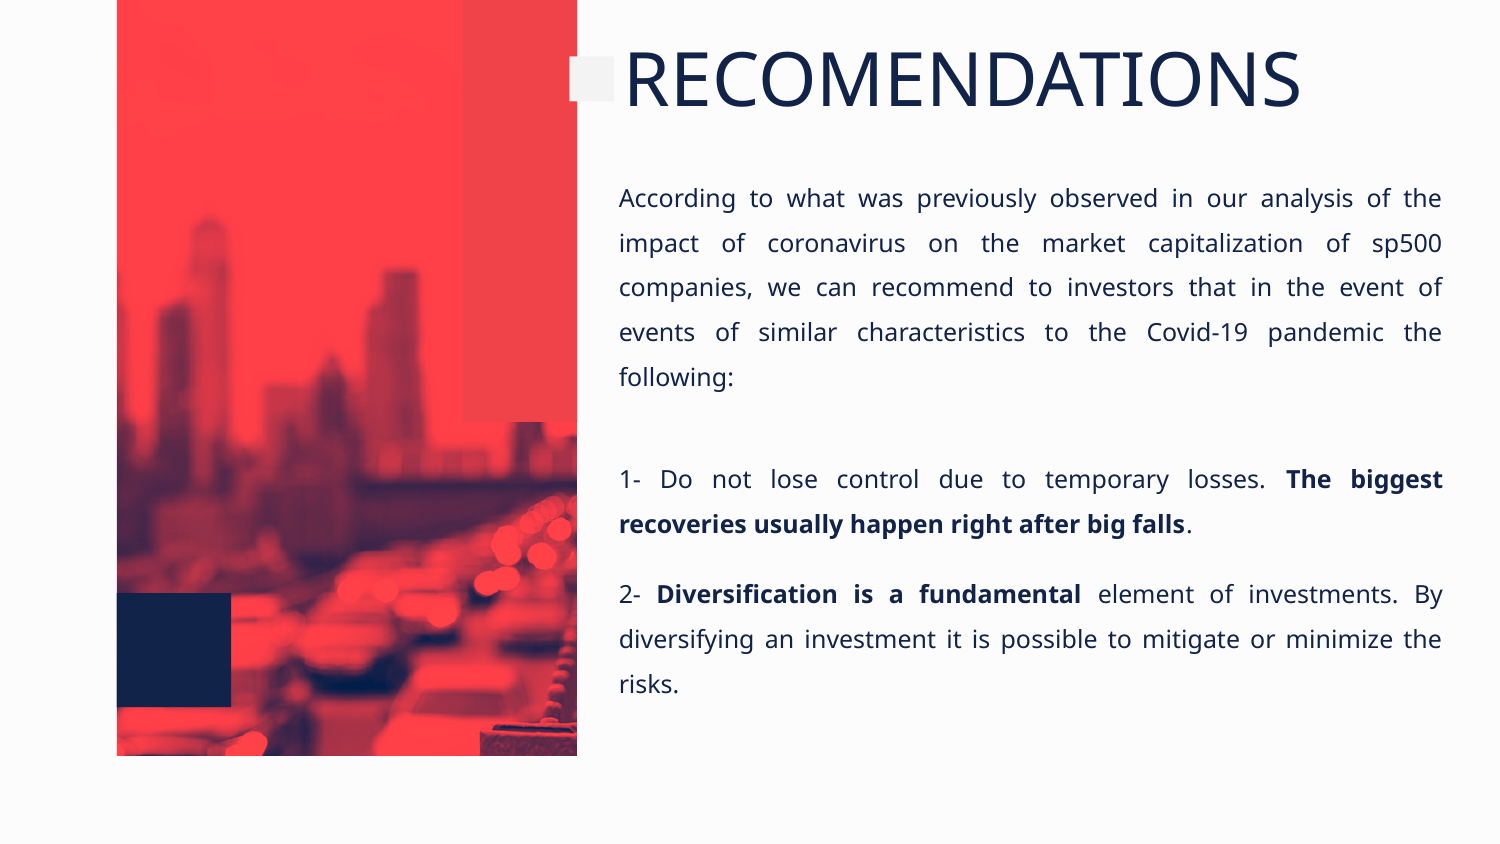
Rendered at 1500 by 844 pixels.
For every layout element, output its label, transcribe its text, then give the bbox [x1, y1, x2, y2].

subtitle According to what was previously observed in our analysis of the impact of coronavirus on the market capitalization of sp500 companies, we can recommend to investors that in the event of events of similar characteristics to the Covid-19 pandemic the following: 1- Do not lose control due to temporary losses. The biggest recoveries usually happen right after big falls. 2- Diversification is a fundamental element of investments. By diversifying an investment it is possible to mitigate or minimize the risks. [603, 384, 1459, 576]
title RECOMENDATIONS [579, 0, 1459, 137]
picture [116, 0, 578, 756]
